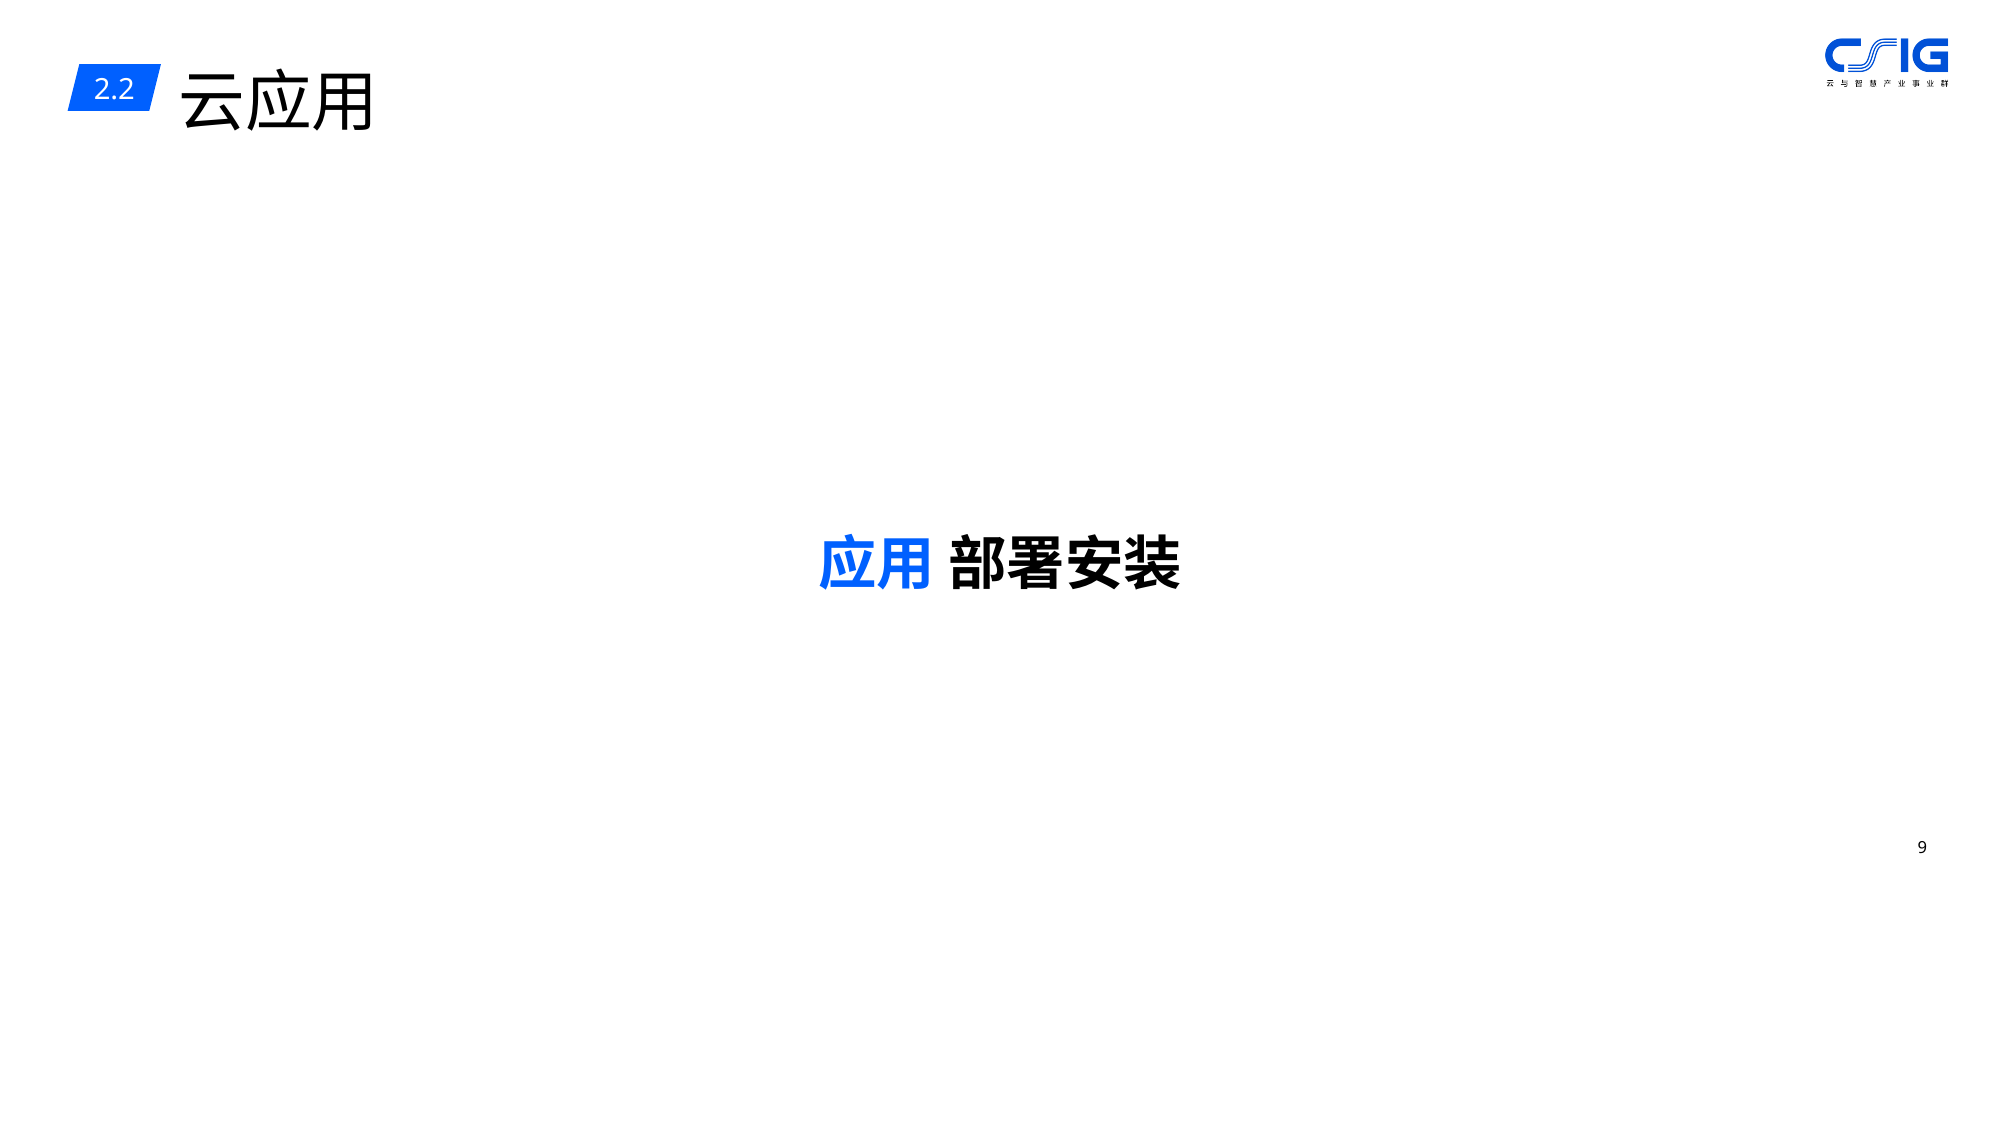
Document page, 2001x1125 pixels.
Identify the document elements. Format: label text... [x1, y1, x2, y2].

text_box 应用 部署安装 [510, 447, 1490, 605]
picture [1819, 31, 1956, 93]
slide_number 8 [1902, 828, 1942, 867]
text_box 云应用 [178, 42, 879, 139]
text_box 2.2 [67, 64, 161, 111]
